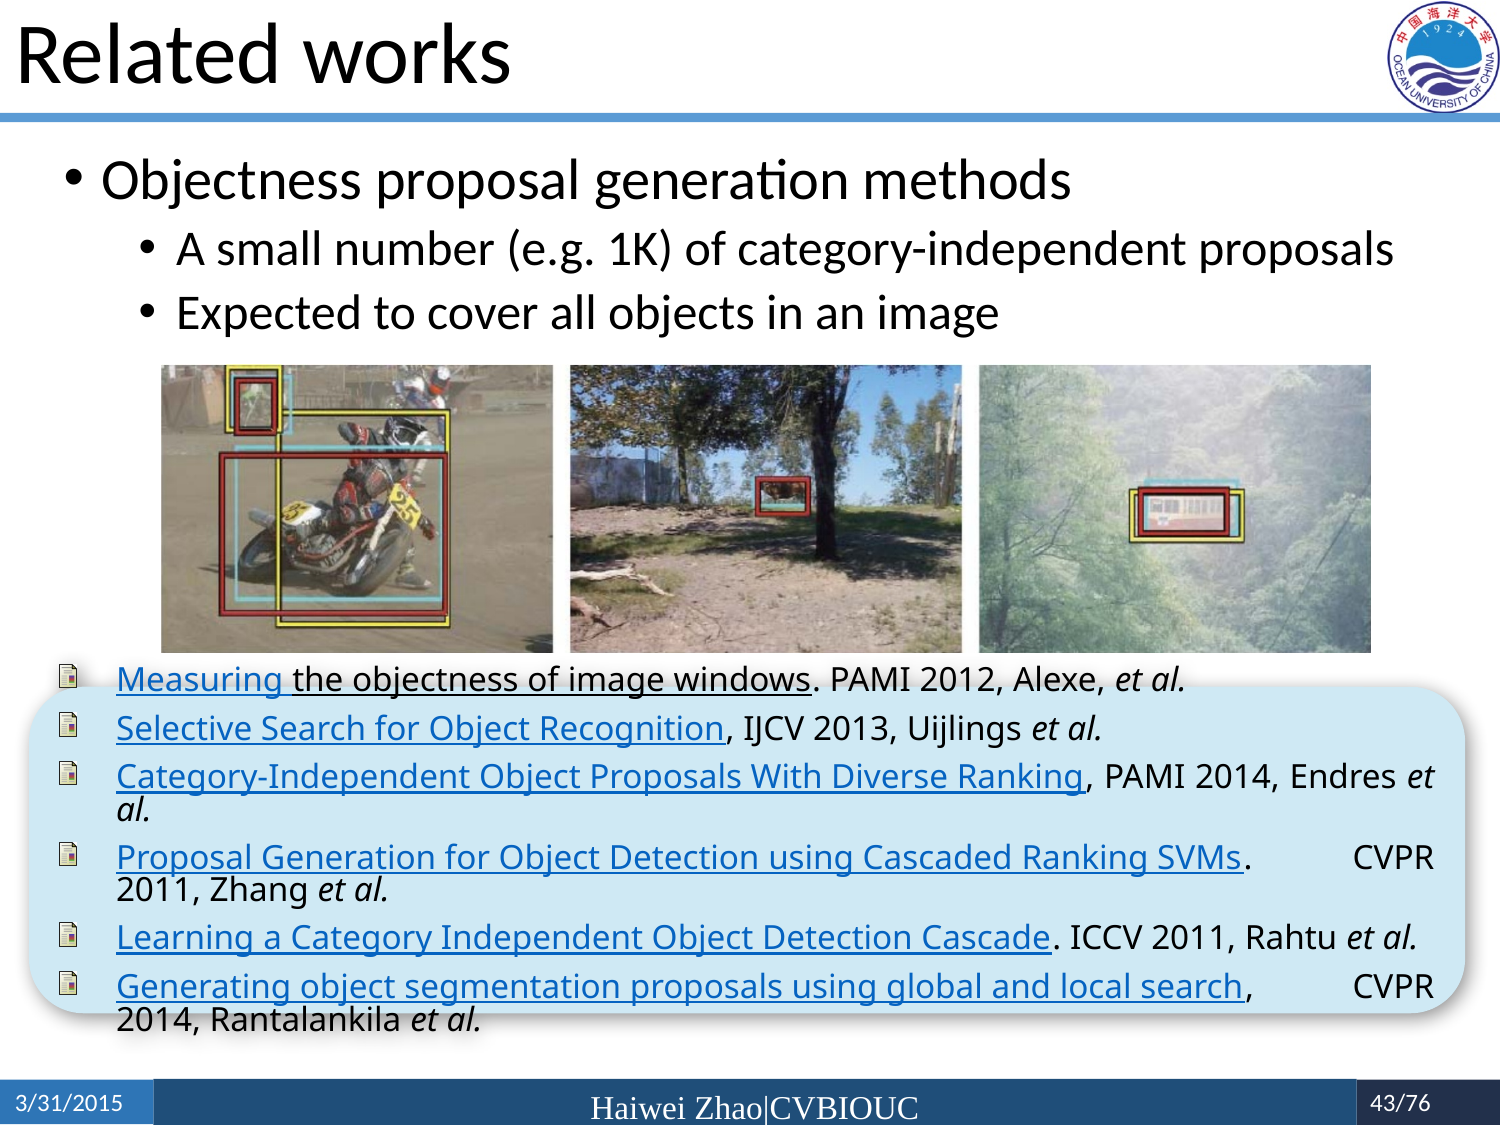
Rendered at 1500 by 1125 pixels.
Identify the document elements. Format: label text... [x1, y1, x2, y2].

picture [59, 664, 84, 688]
list Objectness proposal generation methods A small number (e.g. 1K) of category-independent proposals Expected to cover all objects in an image [48, 141, 1446, 688]
picture [59, 761, 84, 785]
picture [1387, 1, 1500, 112]
picture [59, 971, 84, 995]
text_box Measuring the objectness of image windows. PAMI 2012, Alexe, et al. Selective Search for Object Recognition, IJCV 2013, Uijlings et al. Category-Independent Object Proposals With Diverse Ranking, PAMI 2014, Endres et al. Proposal Generation for Object Detection using Cascaded Ranking SVMs. CVPR 2011, Zhang et al. Learning a Category Independent Object Detection Cascade. ICCV 2011, Rahtu et al. Generating object segmentation proposals using global and local search, CVPR 2014, Rantalankila et al. [27, 685, 1467, 1015]
picture [59, 712, 84, 737]
picture [59, 842, 84, 866]
title Related works [0, 0, 1375, 110]
picture [59, 922, 84, 947]
picture [161, 364, 1371, 653]
